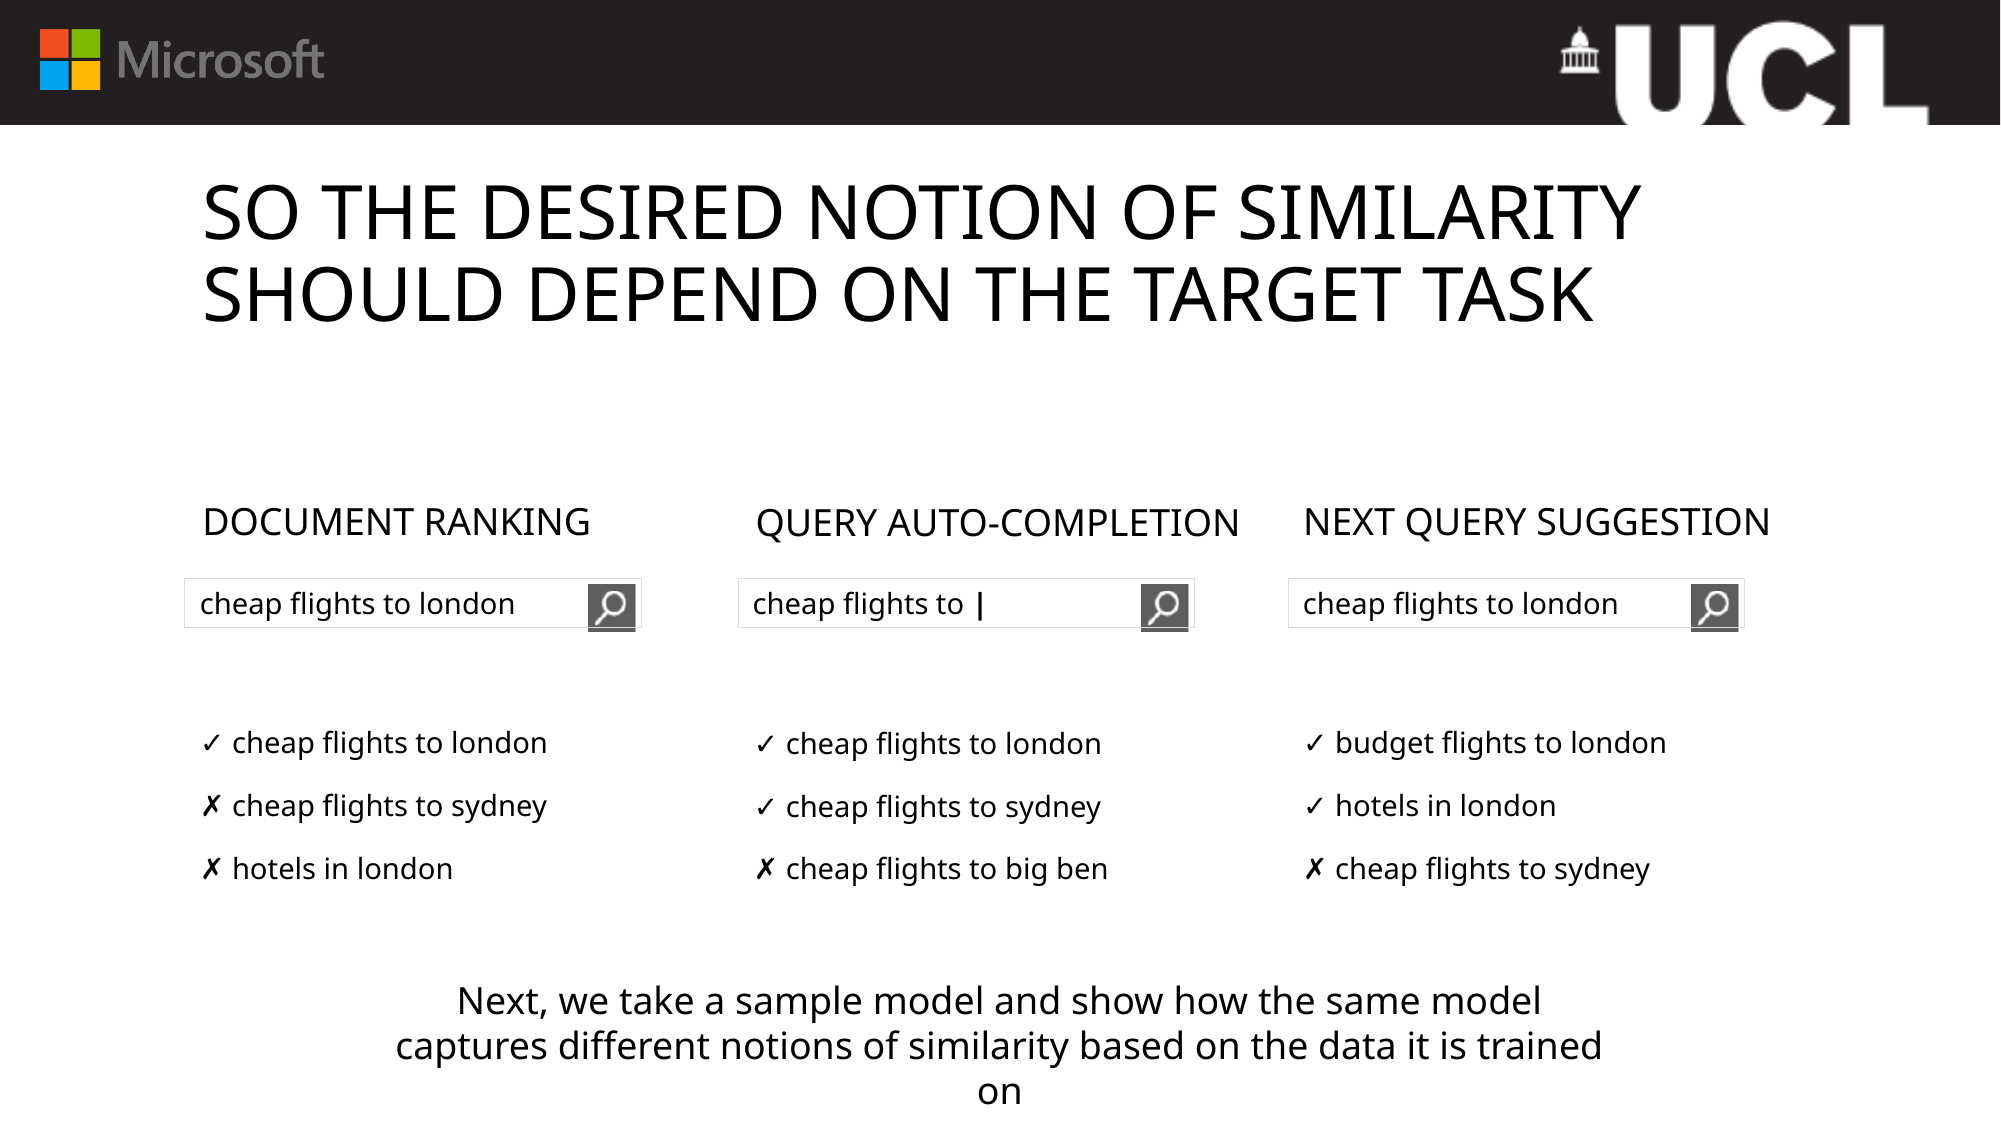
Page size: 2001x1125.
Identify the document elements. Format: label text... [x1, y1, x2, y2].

list ✓ cheap flights to london ✓ cheap flights to sydney ✗ cheap flights to big ben [738, 710, 1264, 951]
picture [0, 0, 363, 126]
list ✓ cheap flights to london ✗ cheap flights to sydney ✗ hotels in london [185, 710, 712, 950]
list ✓ budget flights to london ✓ hotels in london ✗ cheap flights to sydney [1288, 710, 1813, 950]
list Document ranking [187, 438, 712, 552]
title So the desired notion of similarity should depend on the target task [187, 99, 1813, 413]
list Next query suggestion [1288, 438, 1813, 552]
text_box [184, 578, 643, 639]
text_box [1287, 578, 1746, 639]
text_box Next, we take a sample model and show how the same model captures different notions of similarity based on the data it is trained on [376, 969, 1624, 1120]
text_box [737, 578, 1196, 639]
list Query auto-completion [740, 439, 1263, 552]
